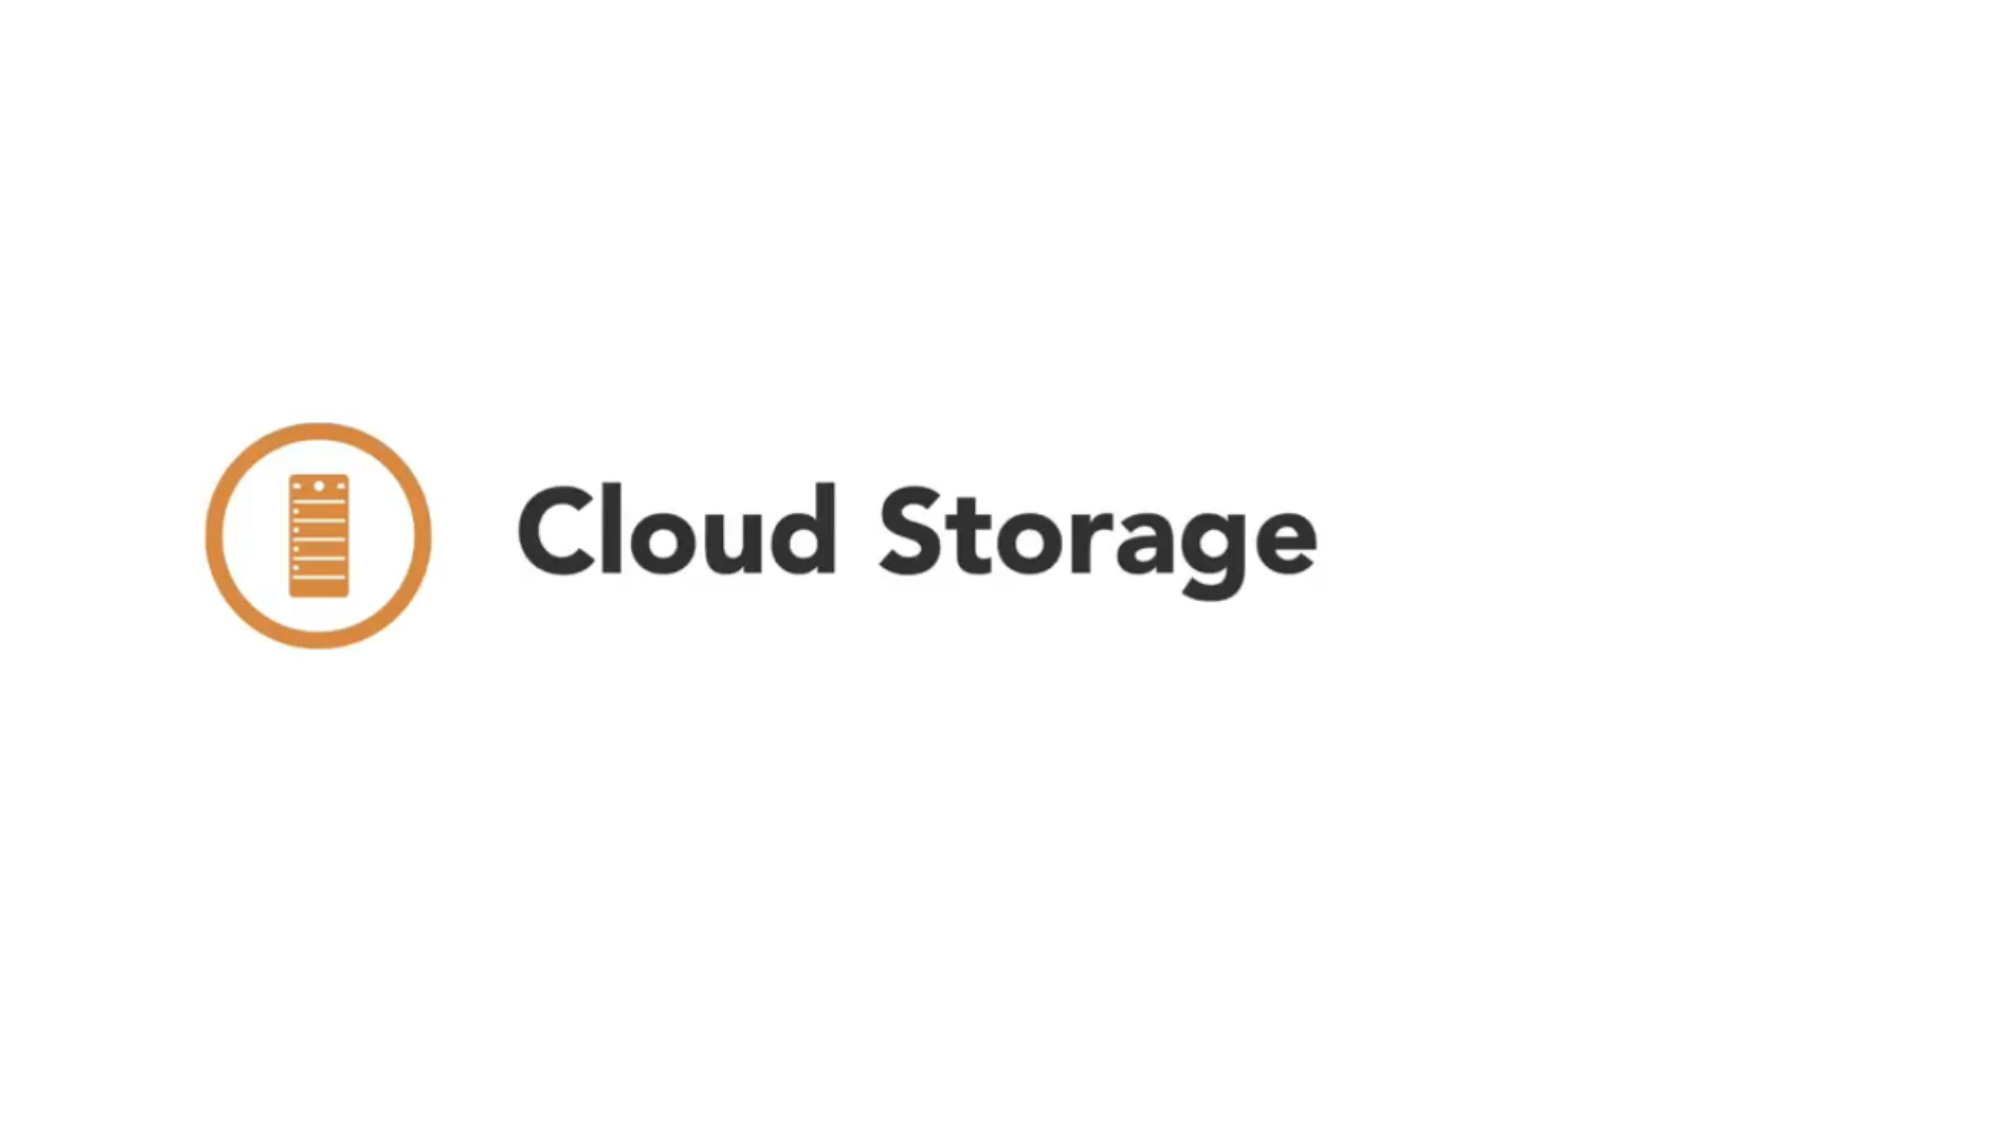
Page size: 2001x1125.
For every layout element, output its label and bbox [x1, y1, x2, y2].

picture [0, 75, 2000, 1050]
